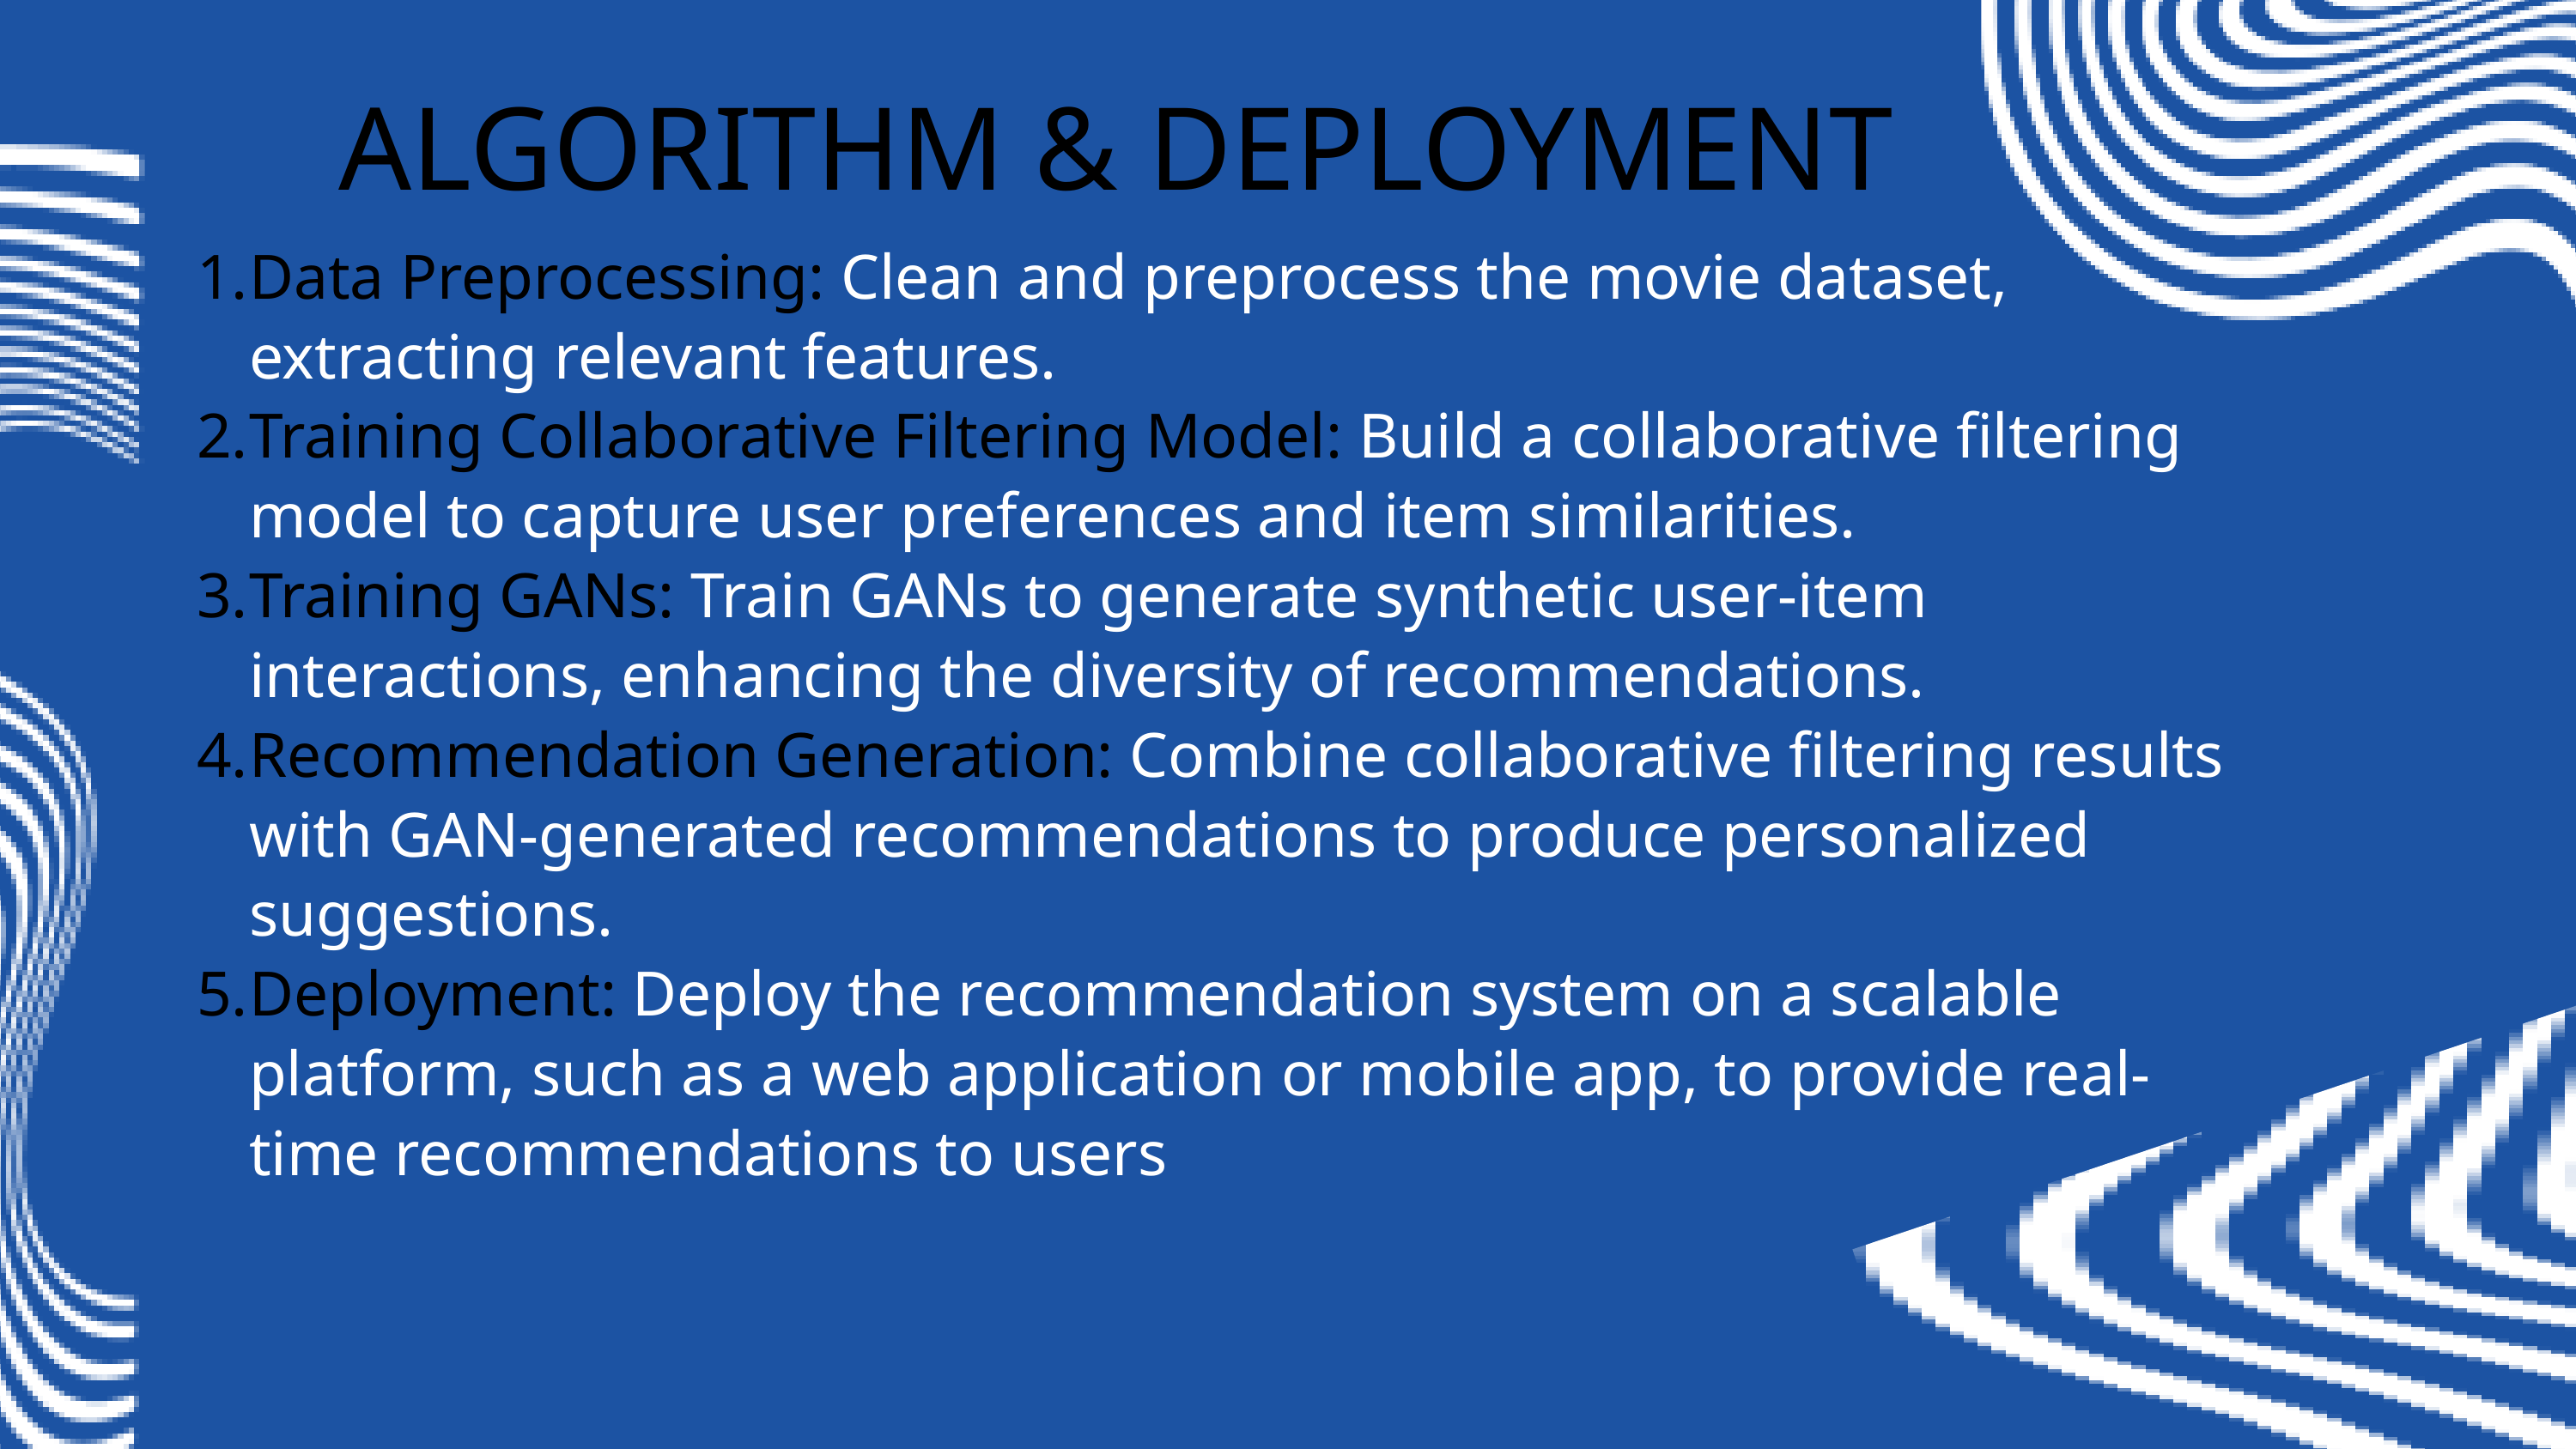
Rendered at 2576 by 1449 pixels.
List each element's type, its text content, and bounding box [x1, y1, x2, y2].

text_box [0, 144, 145, 1449]
text_box Data Preprocessing: Clean and preprocess the movie dataset, extracting relevant features. Training Collaborative Filtering Model: Build a collaborative filtering model to capture user preferences and item similarities. Training GANs: Train GANs to generate synthetic user-item interactions, enhancing the diversity of recommendations. Recommendation Generation: Combine collaborative filtering results with GAN-generated recommendations to produce personalized suggestions. Deployment: Deploy the recommendation system on a scalable platform, such as a web application or mobile app, to provide real-time recommendations to users [144, 231, 2244, 1268]
text_box [1981, 0, 2576, 465]
text_box ALGORITHM & DEPLOYMENT [250, 77, 1982, 214]
text_box [1852, 1005, 2576, 1449]
